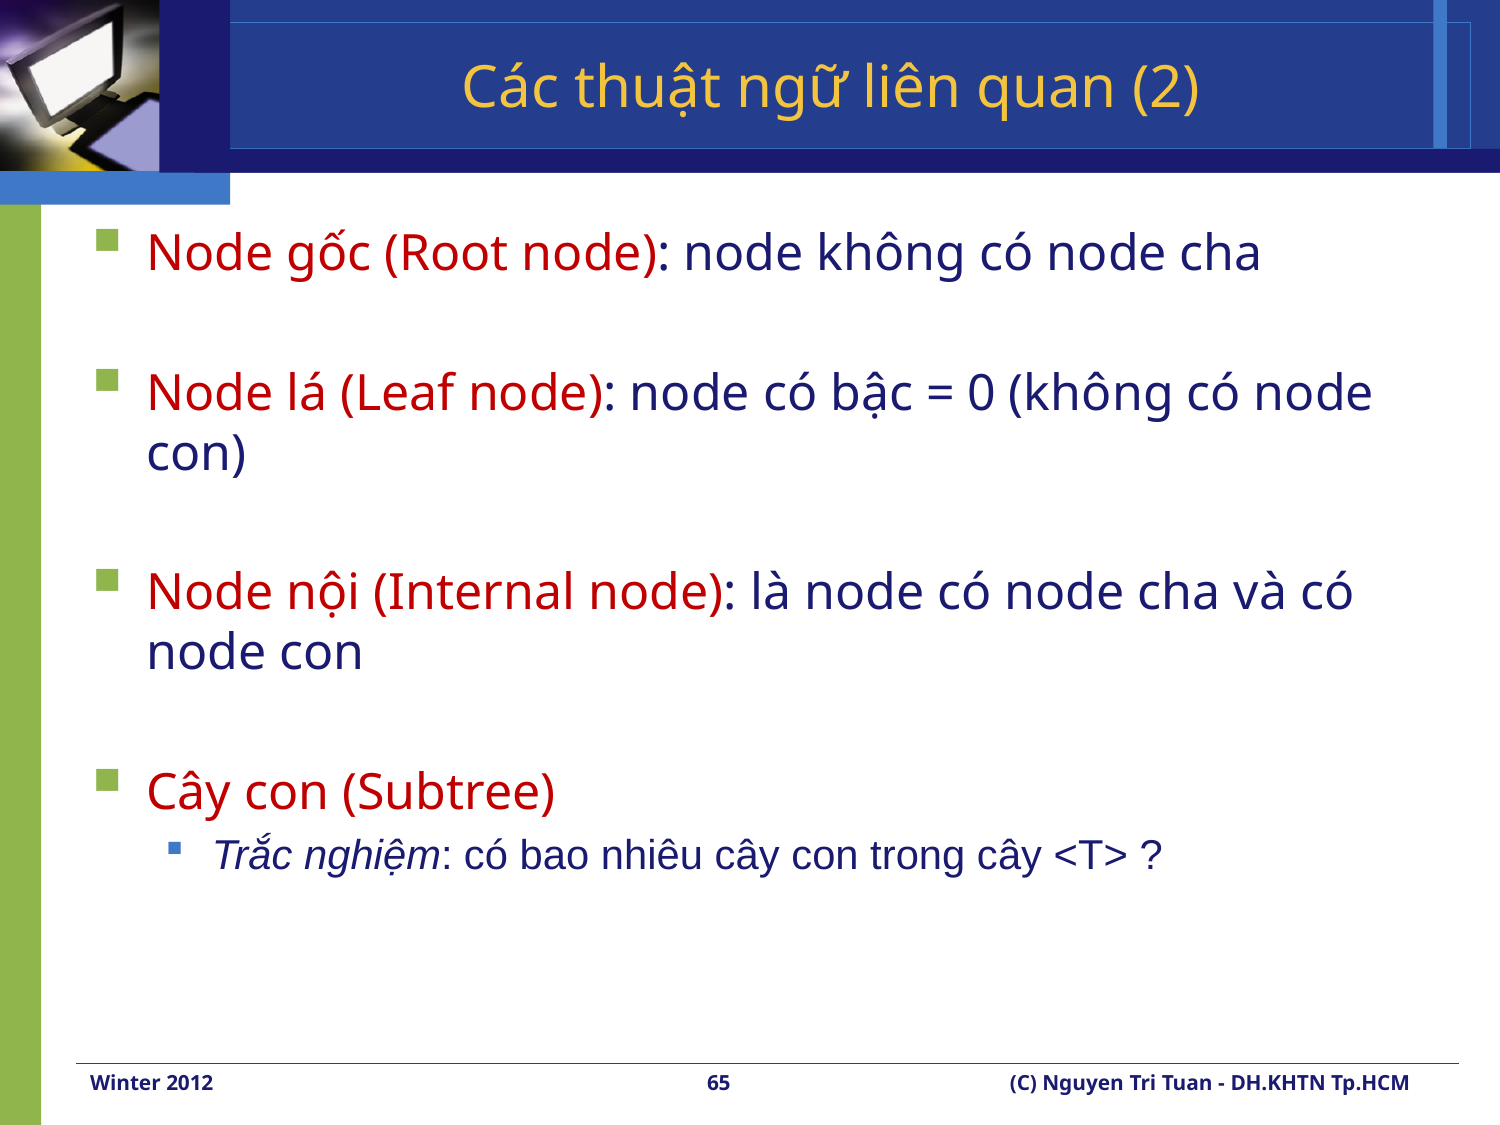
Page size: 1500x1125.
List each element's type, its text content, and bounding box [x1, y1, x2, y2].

slide_number Winter 2012 [74, 1062, 426, 1125]
list Node gốc (Root node): node không có node cha Node lá (Leaf node): node có bậc = 0 (không có node con) Node nội (Internal node): là node có node cha và có node con Cây con (Subtree) Trắc nghiệm: có bao nhiêu cây con trong cây <T> ? [75, 212, 1425, 1074]
slide_number 65 [599, 1074, 838, 1125]
picture [0, 0, 159, 171]
footer (C) Nguyen Tri Tuan - DH.KHTN Tp.HCM [887, 1062, 1426, 1125]
title Các thuật ngữ liên quan (2) [225, 38, 1438, 131]
